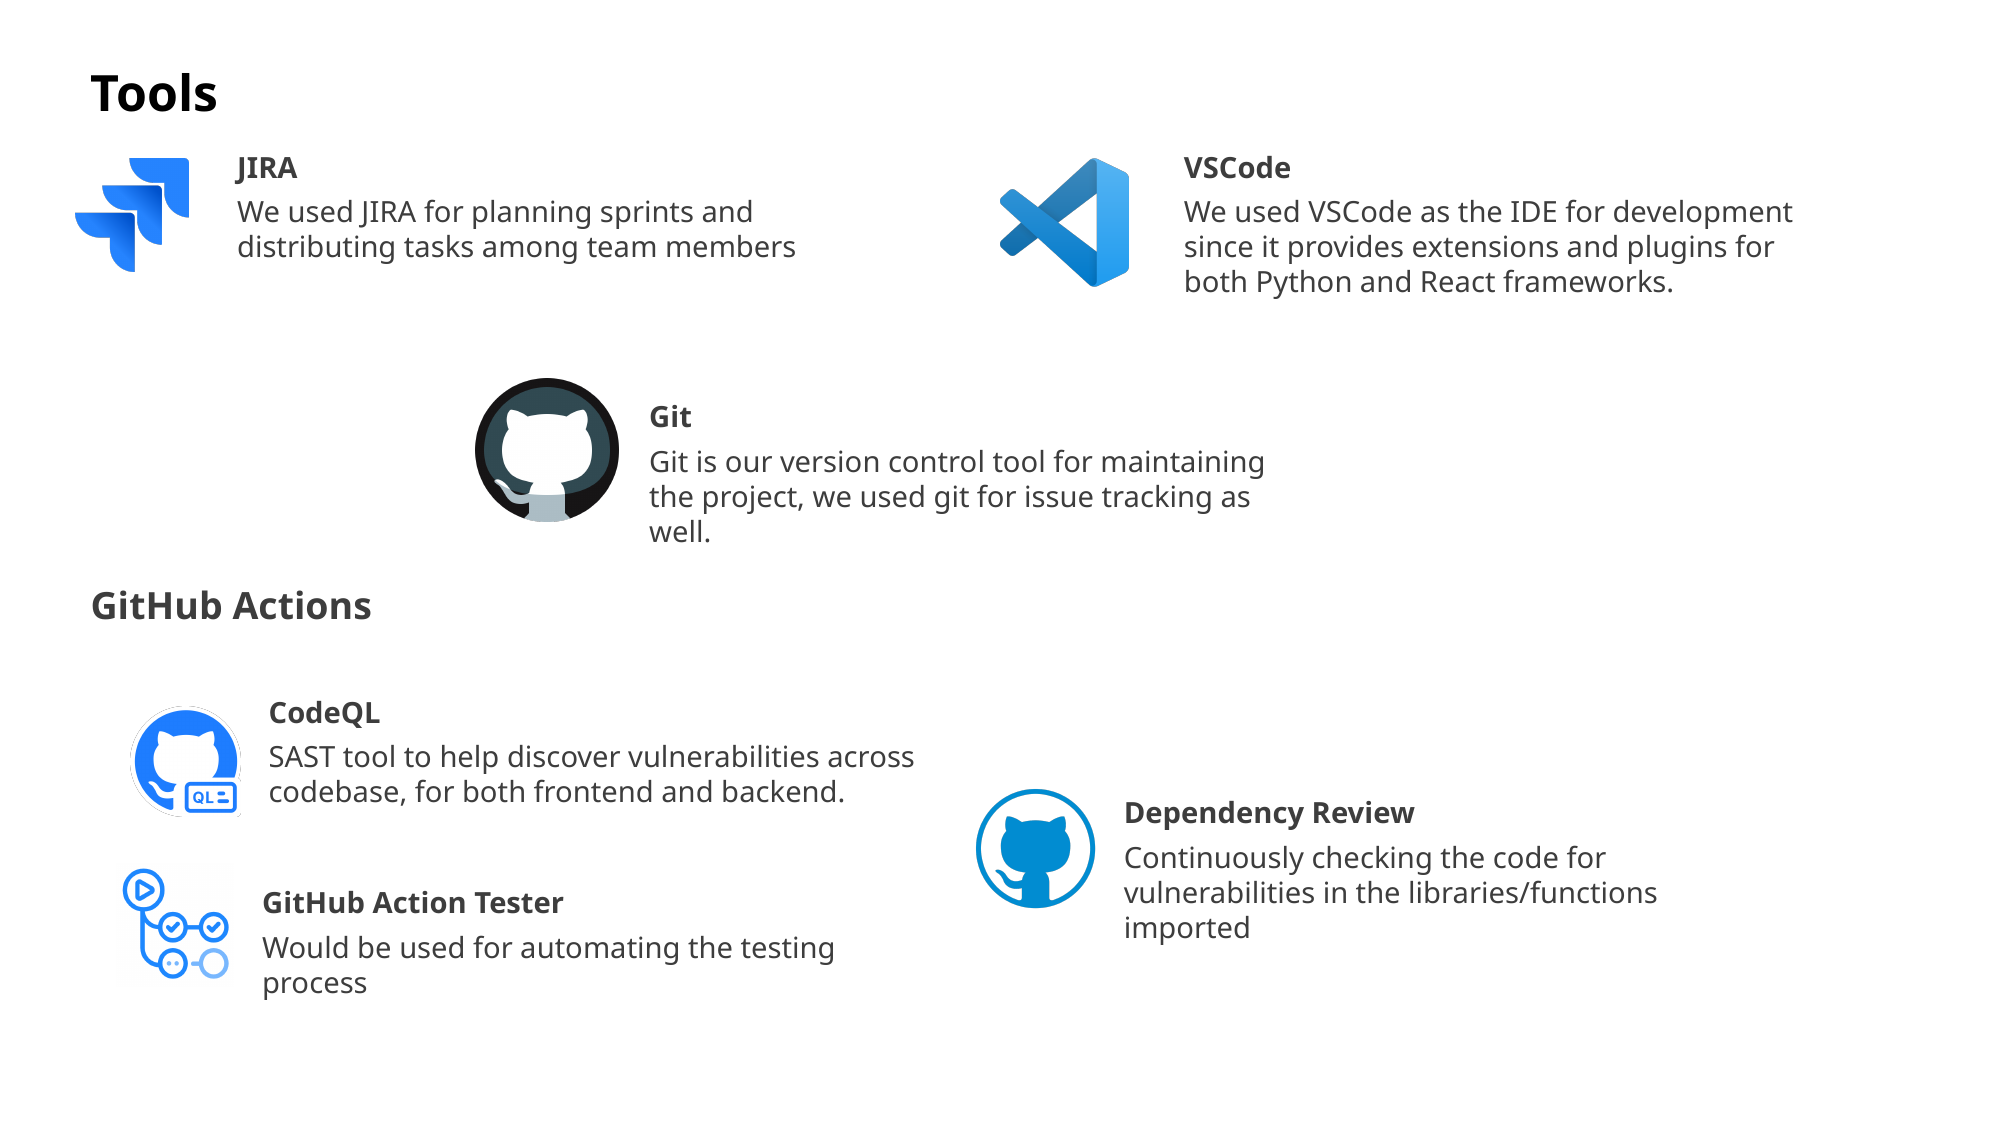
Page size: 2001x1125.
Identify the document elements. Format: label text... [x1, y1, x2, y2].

text_box We used VSCode as the IDE for development since it provides extensions and plugins for both Python and React frameworks. [1168, 192, 1859, 306]
text_box GitHub Actions [75, 574, 537, 635]
picture [1000, 158, 1130, 287]
text_box We used JIRA for planning sprints and distributing tasks among team members [222, 192, 912, 271]
text_box Git [634, 391, 1324, 441]
picture [130, 706, 241, 818]
text_box Dependency Review [1119, 787, 1799, 831]
text_box GitHub Action Tester [247, 877, 937, 927]
picture [75, 158, 190, 272]
text_box Tools [75, 53, 234, 129]
text_box Git is our version control tool for maintaining the project, we used git for issue tracking as well. [634, 441, 1324, 556]
text_box CodeQL [253, 686, 944, 737]
picture [116, 862, 234, 987]
text_box Continuously checking the code for vulnerabilities in the libraries/functions imported [1108, 831, 1799, 952]
text_box SAST tool to help discover vulnerabilities across codebase, for both frontend and backend. [253, 737, 944, 817]
text_box Would be used for automating the testing process [247, 927, 937, 1007]
text_box VSCode [1168, 141, 1859, 192]
picture [955, 768, 1115, 928]
picture [475, 378, 619, 522]
text_box JIRA [222, 141, 912, 192]
